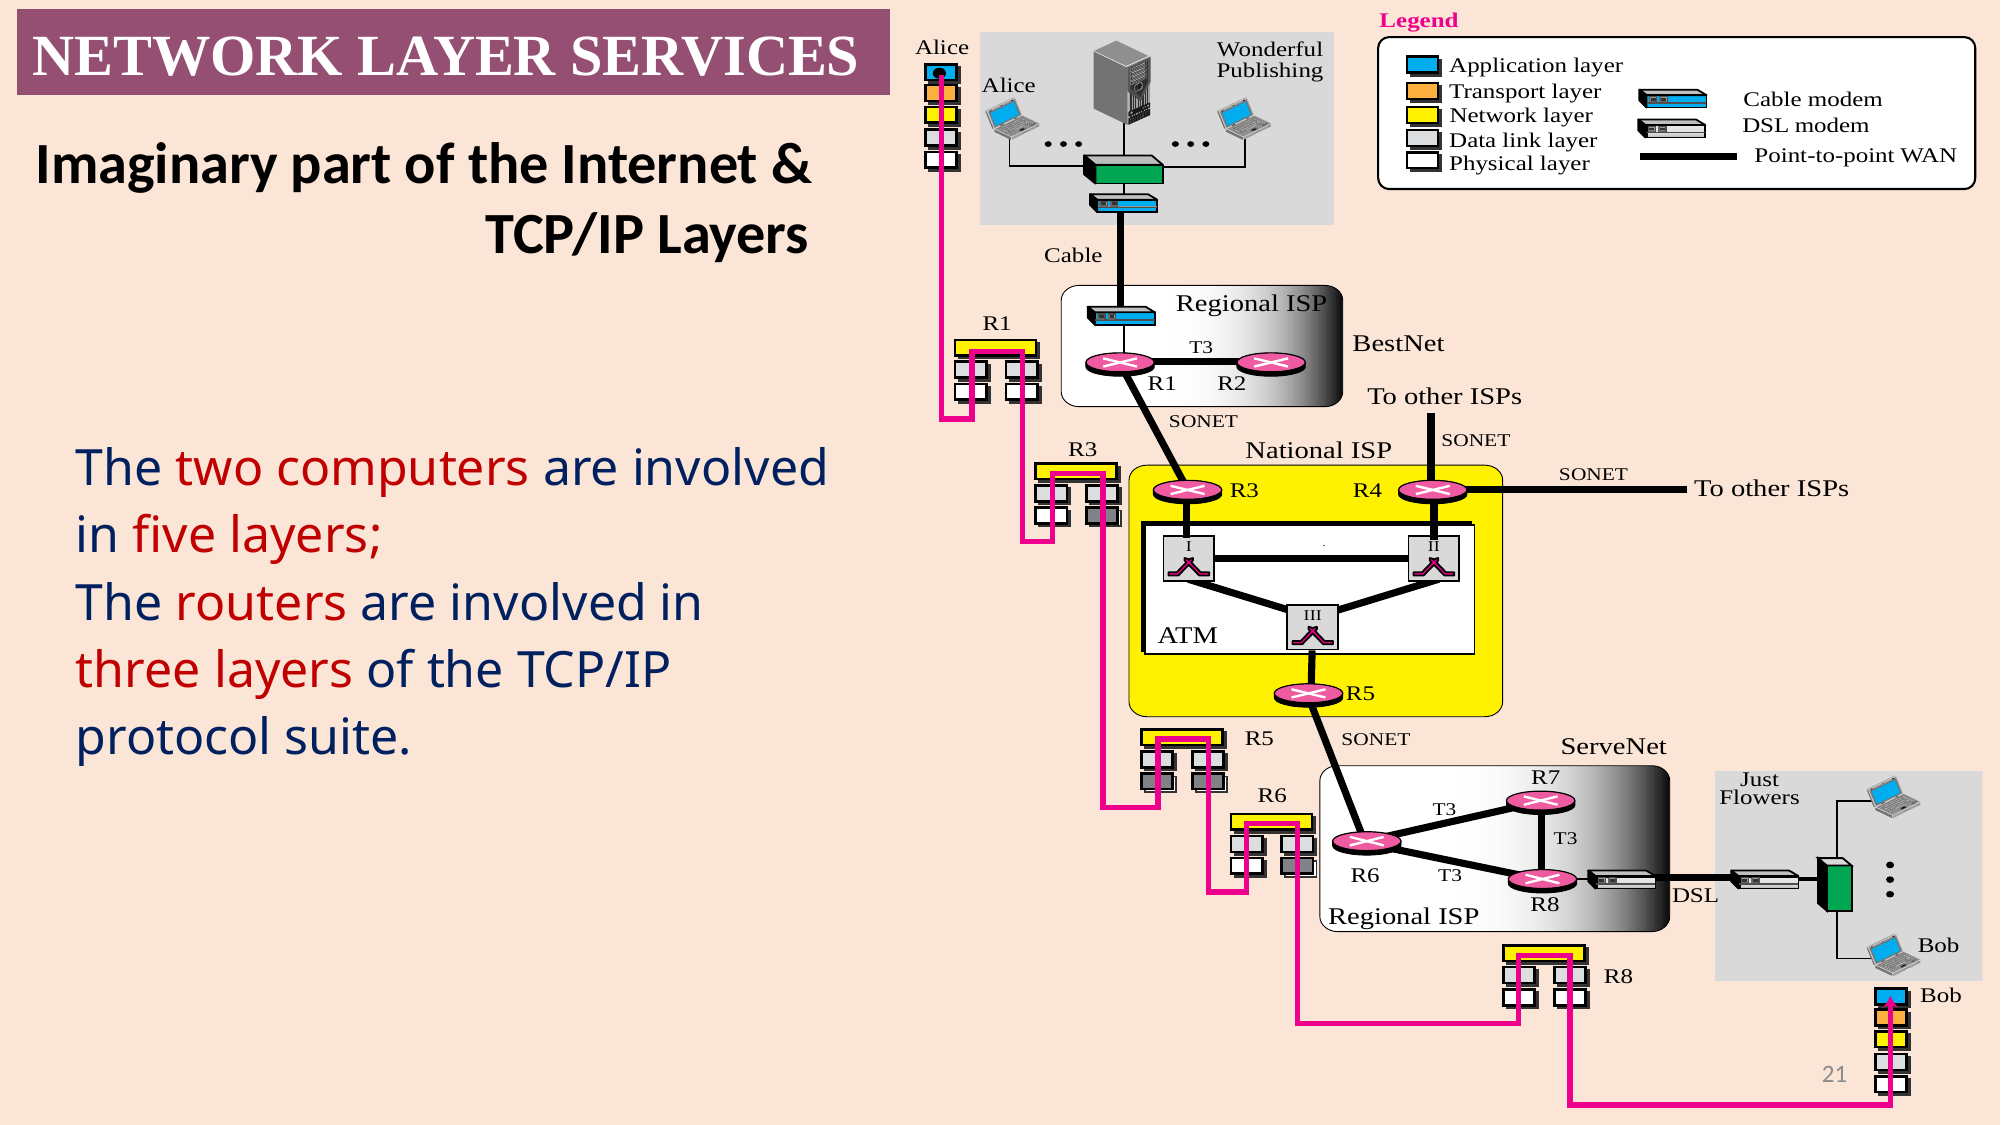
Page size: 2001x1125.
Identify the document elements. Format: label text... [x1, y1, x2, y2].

text_box NETWORK LAYER SERVICES [18, 9, 890, 95]
text_box The two computers are involved in five layers; The routers are involved in three layers of the TCP/IP protocol suite. [61, 421, 847, 772]
text_box Imaginary part of the Internet & TCP/IP Layers [21, 117, 904, 273]
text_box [914, 9, 1983, 1108]
